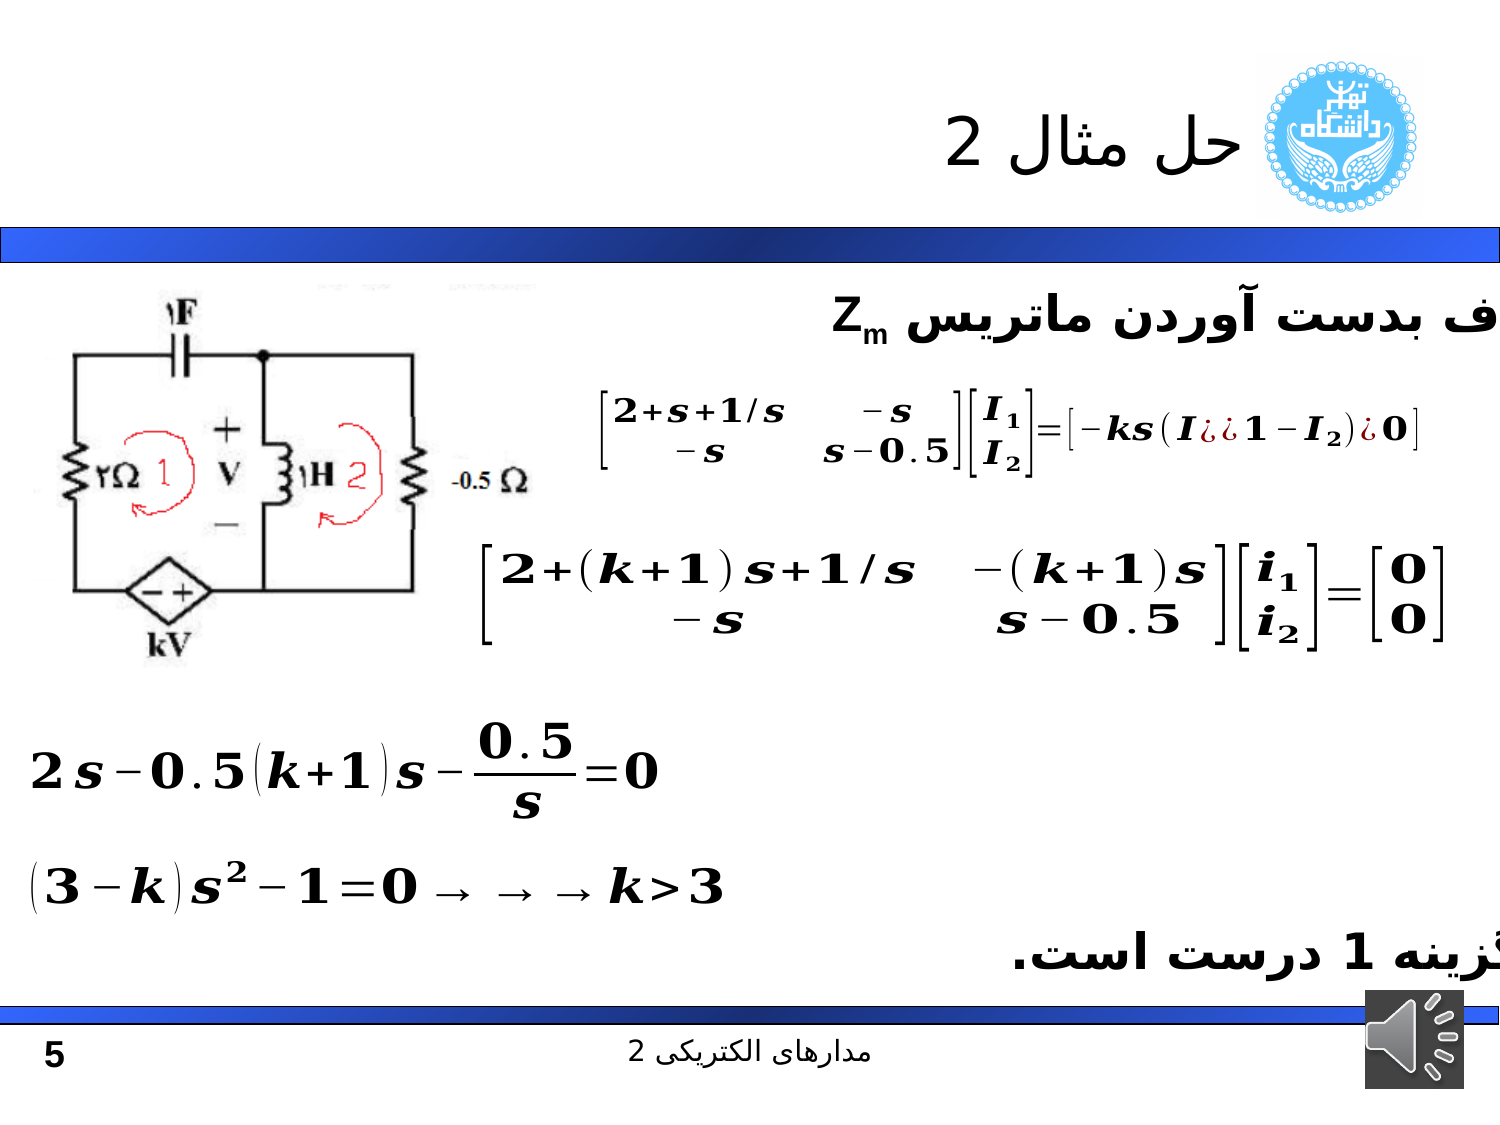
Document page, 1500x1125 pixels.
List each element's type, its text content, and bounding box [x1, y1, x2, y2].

title حل مثال 2 [76, 45, 1260, 233]
picture [1364, 989, 1465, 1090]
text_box هدف بدست آوردن ماتریس Zm [817, 274, 1500, 358]
text_box گزینه 1 درست است. [995, 911, 1500, 987]
picture [29, 284, 541, 677]
footer مدارهای الکتریکی 2 [512, 1024, 988, 1103]
picture [1260, 54, 1424, 220]
